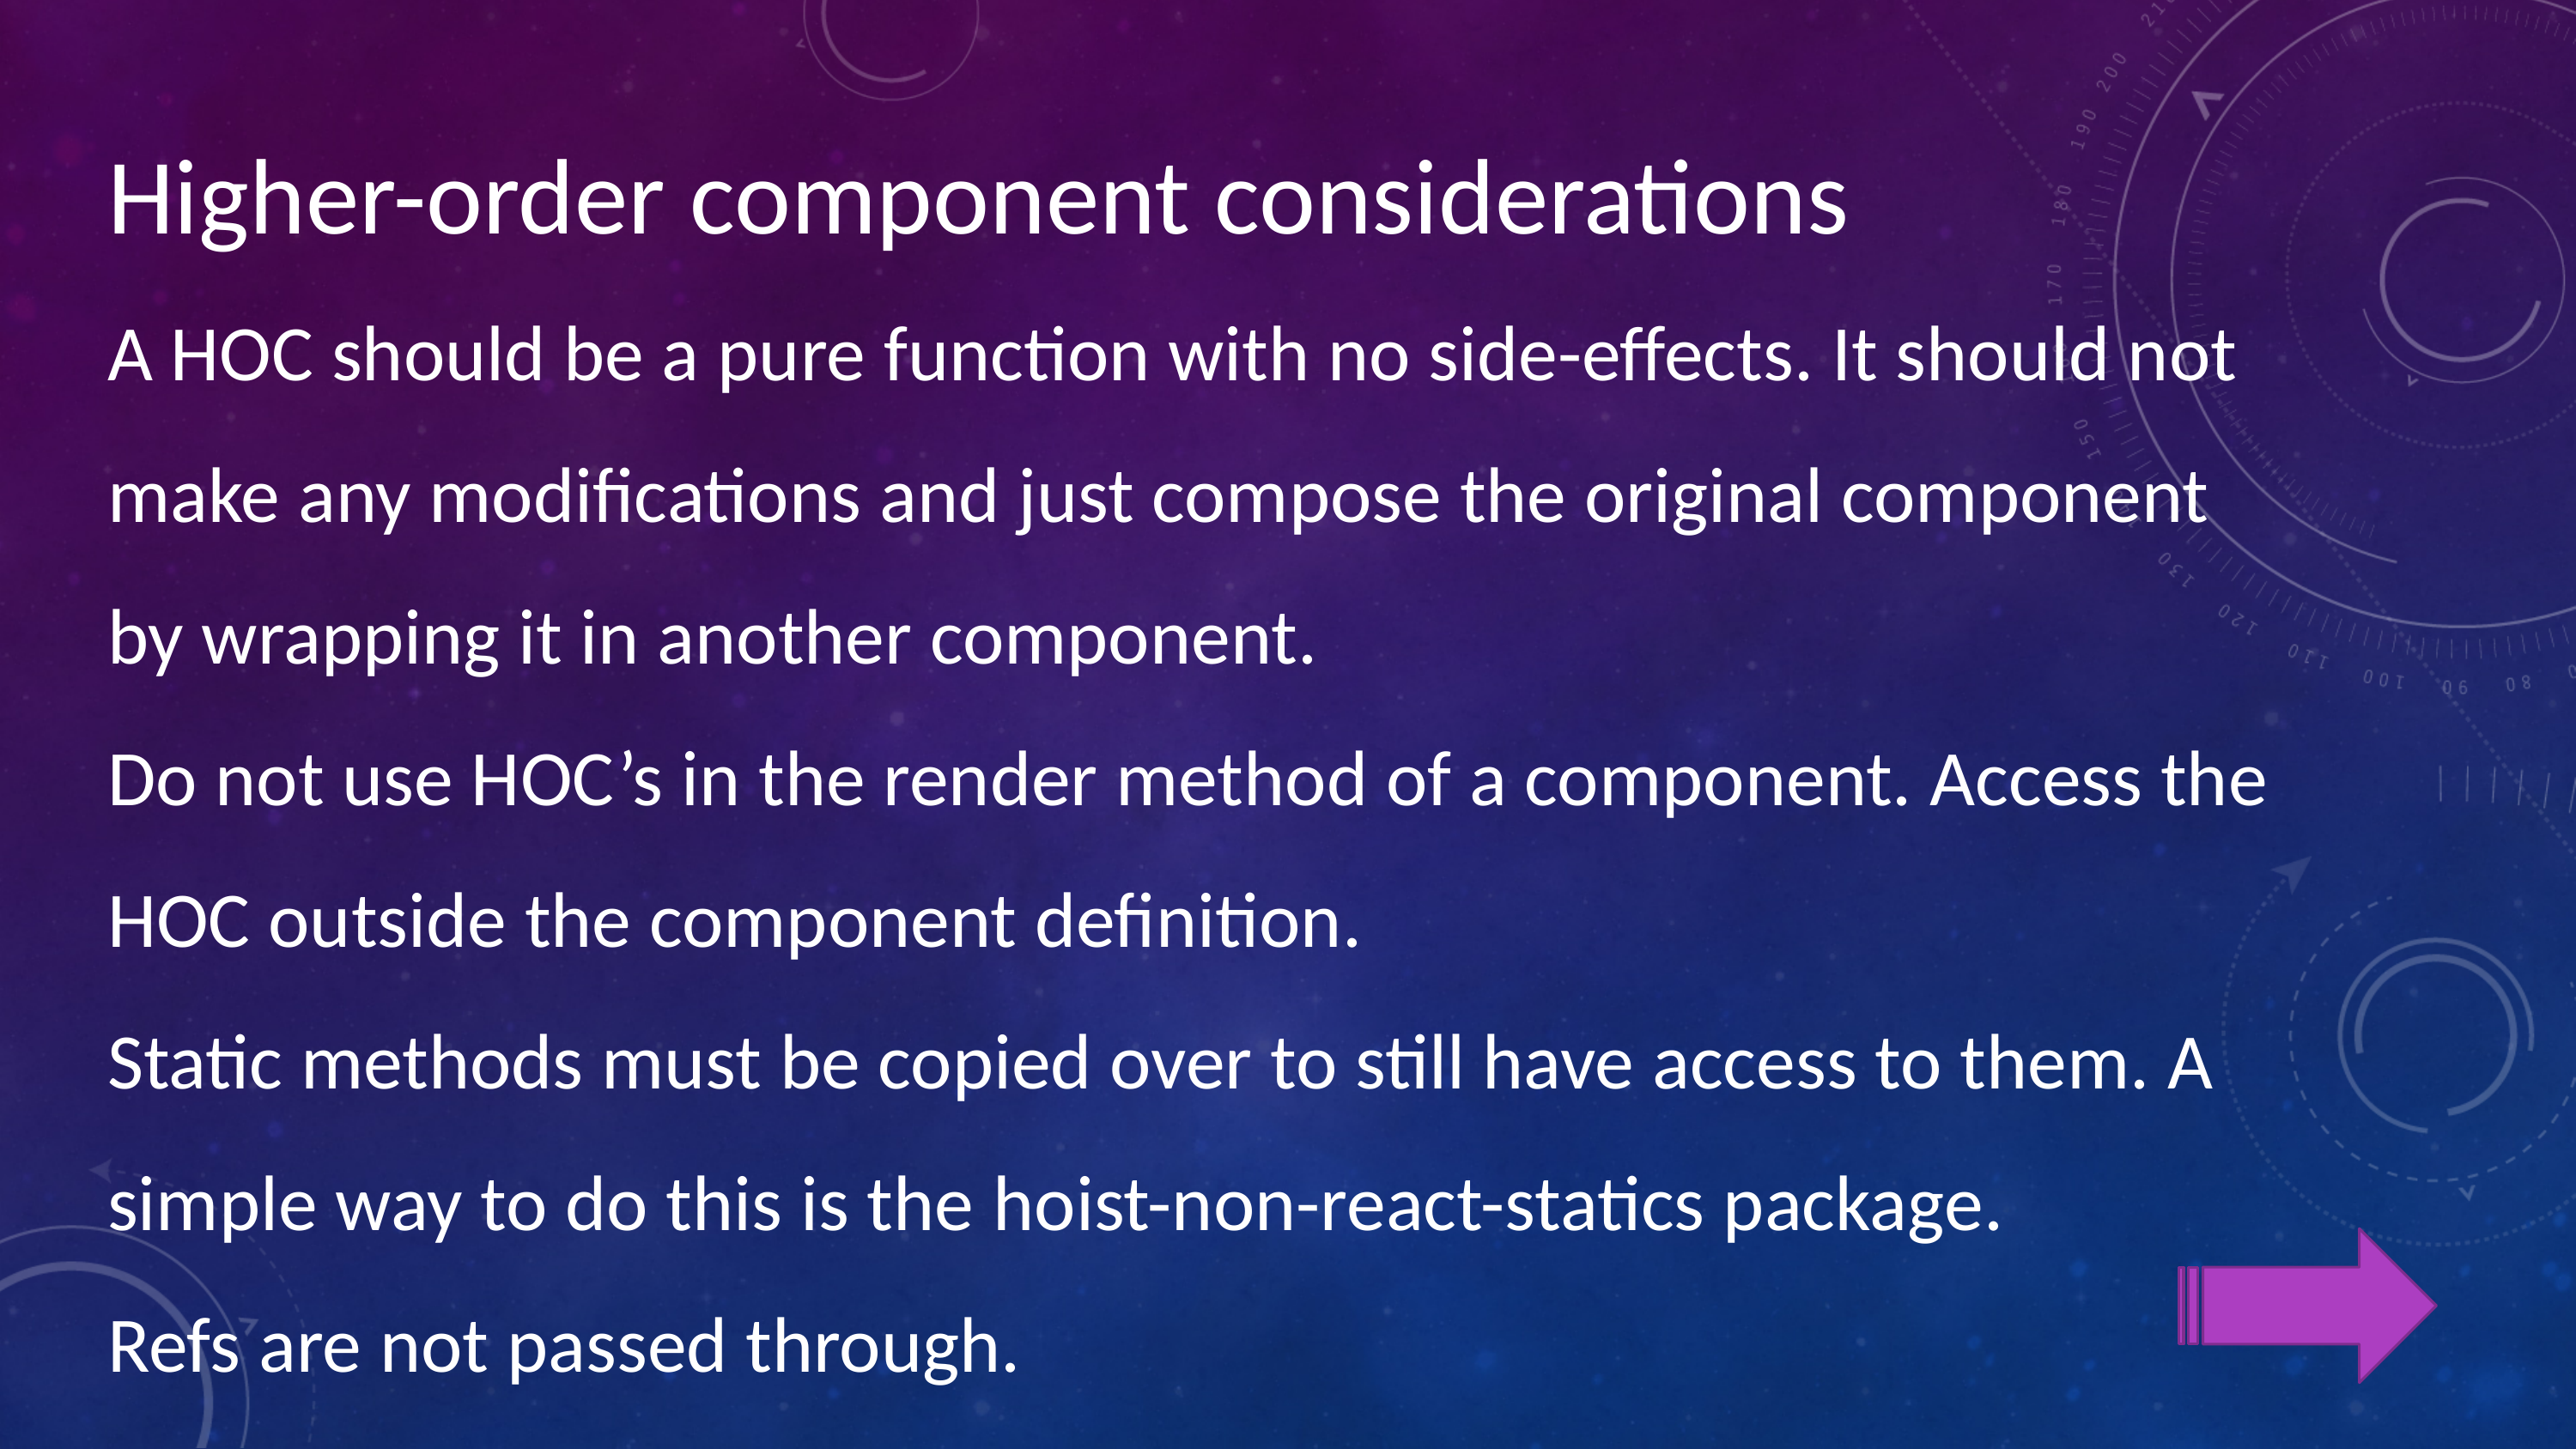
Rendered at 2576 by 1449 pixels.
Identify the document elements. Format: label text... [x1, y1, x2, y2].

picture [0, 0, 2576, 1449]
text_box Higher-order component considerations A HOC should be a pure function with no side-effects. It should not make any modifications and just compose the original component by wrapping it in another component. Do not use HOC’s in the render method of a component. Access the HOC outside the component definition. Static methods must be copied over to still have access to them. A simple way to do this is the hoist-non-react-statics package. Refs are not passed through. [106, 62, 2303, 1388]
text_box [2201, 1227, 2438, 1385]
text_box [2178, 1266, 2185, 1345]
text_box [2187, 1266, 2199, 1345]
